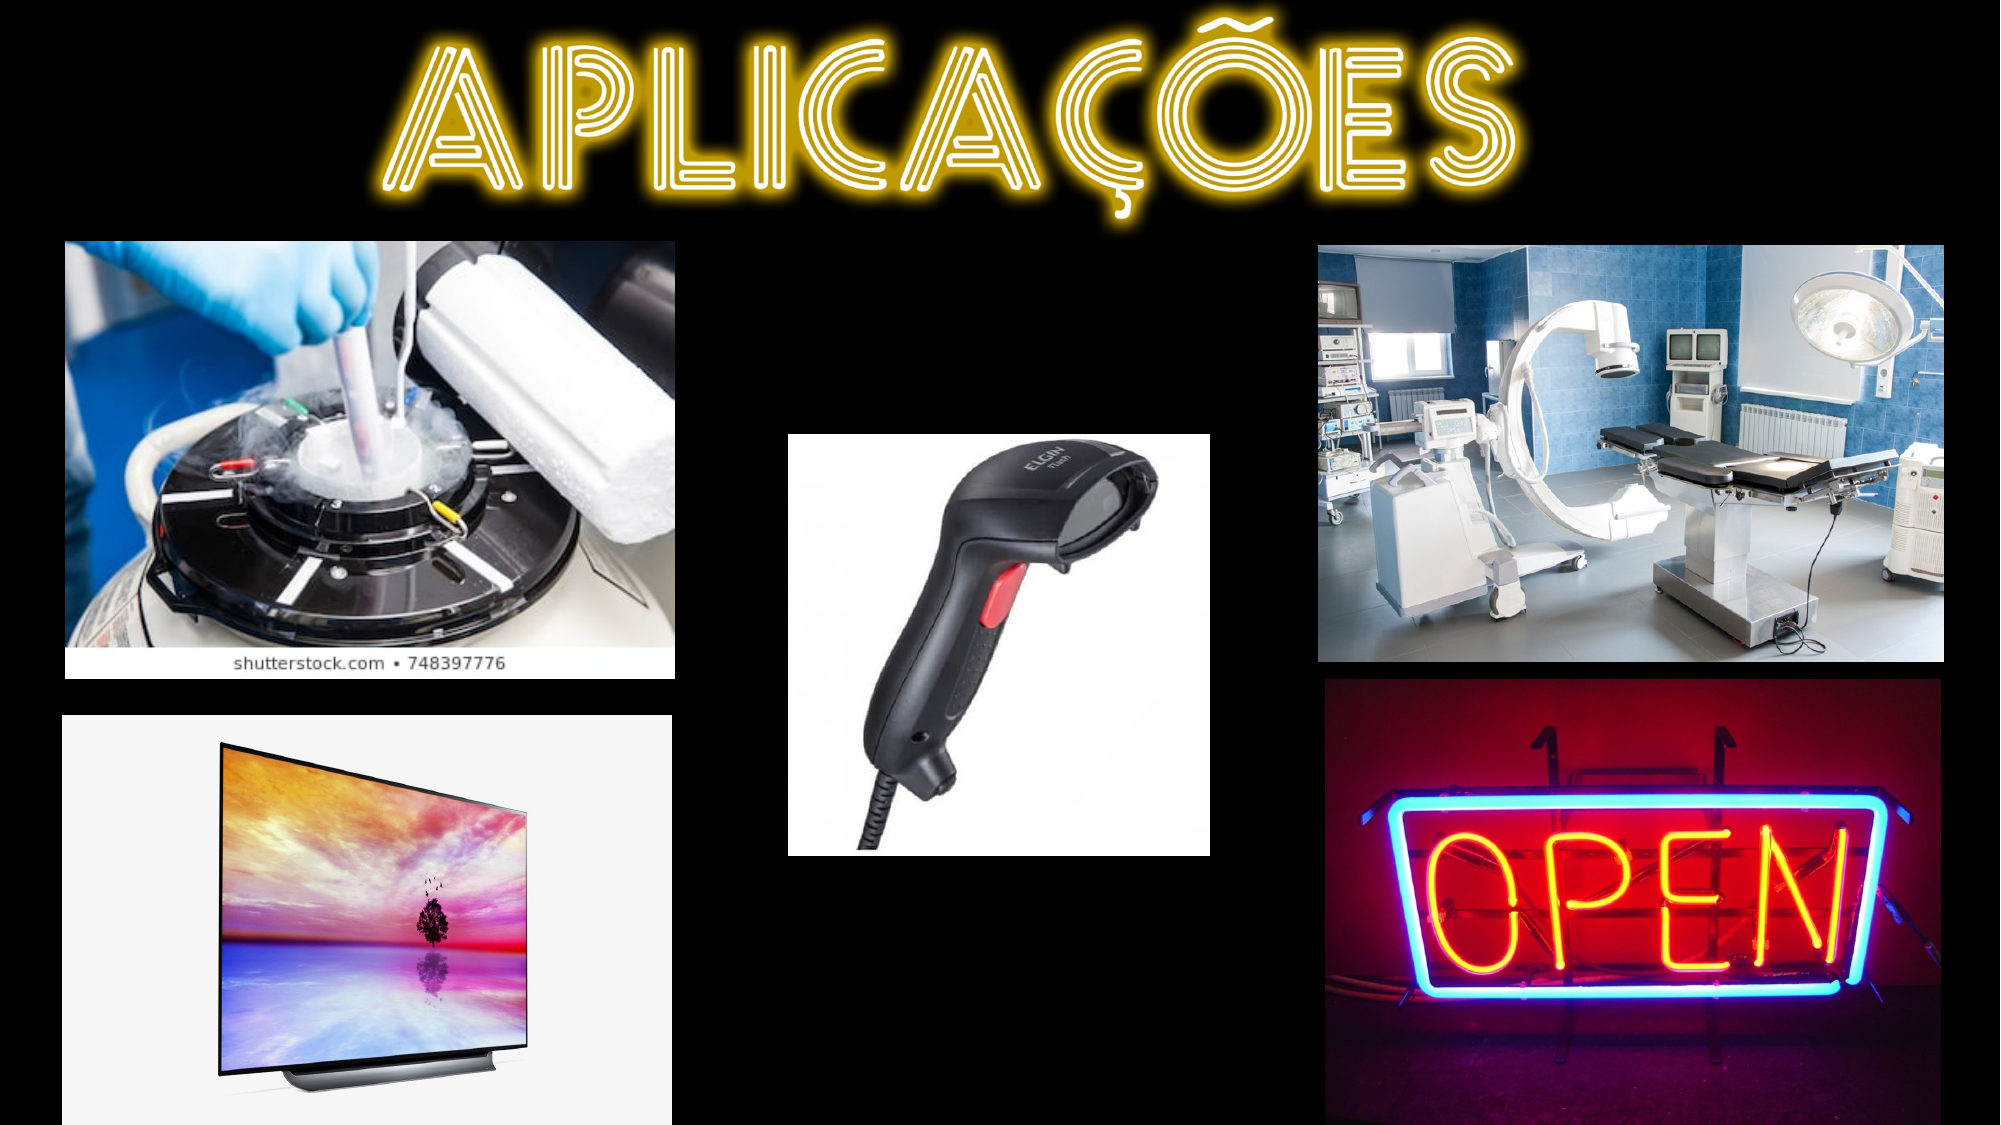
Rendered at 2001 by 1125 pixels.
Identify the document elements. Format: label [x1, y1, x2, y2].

picture [65, 0, 1944, 679]
picture [62, 715, 672, 1125]
picture [1324, 679, 1941, 1125]
picture [788, 434, 1210, 856]
